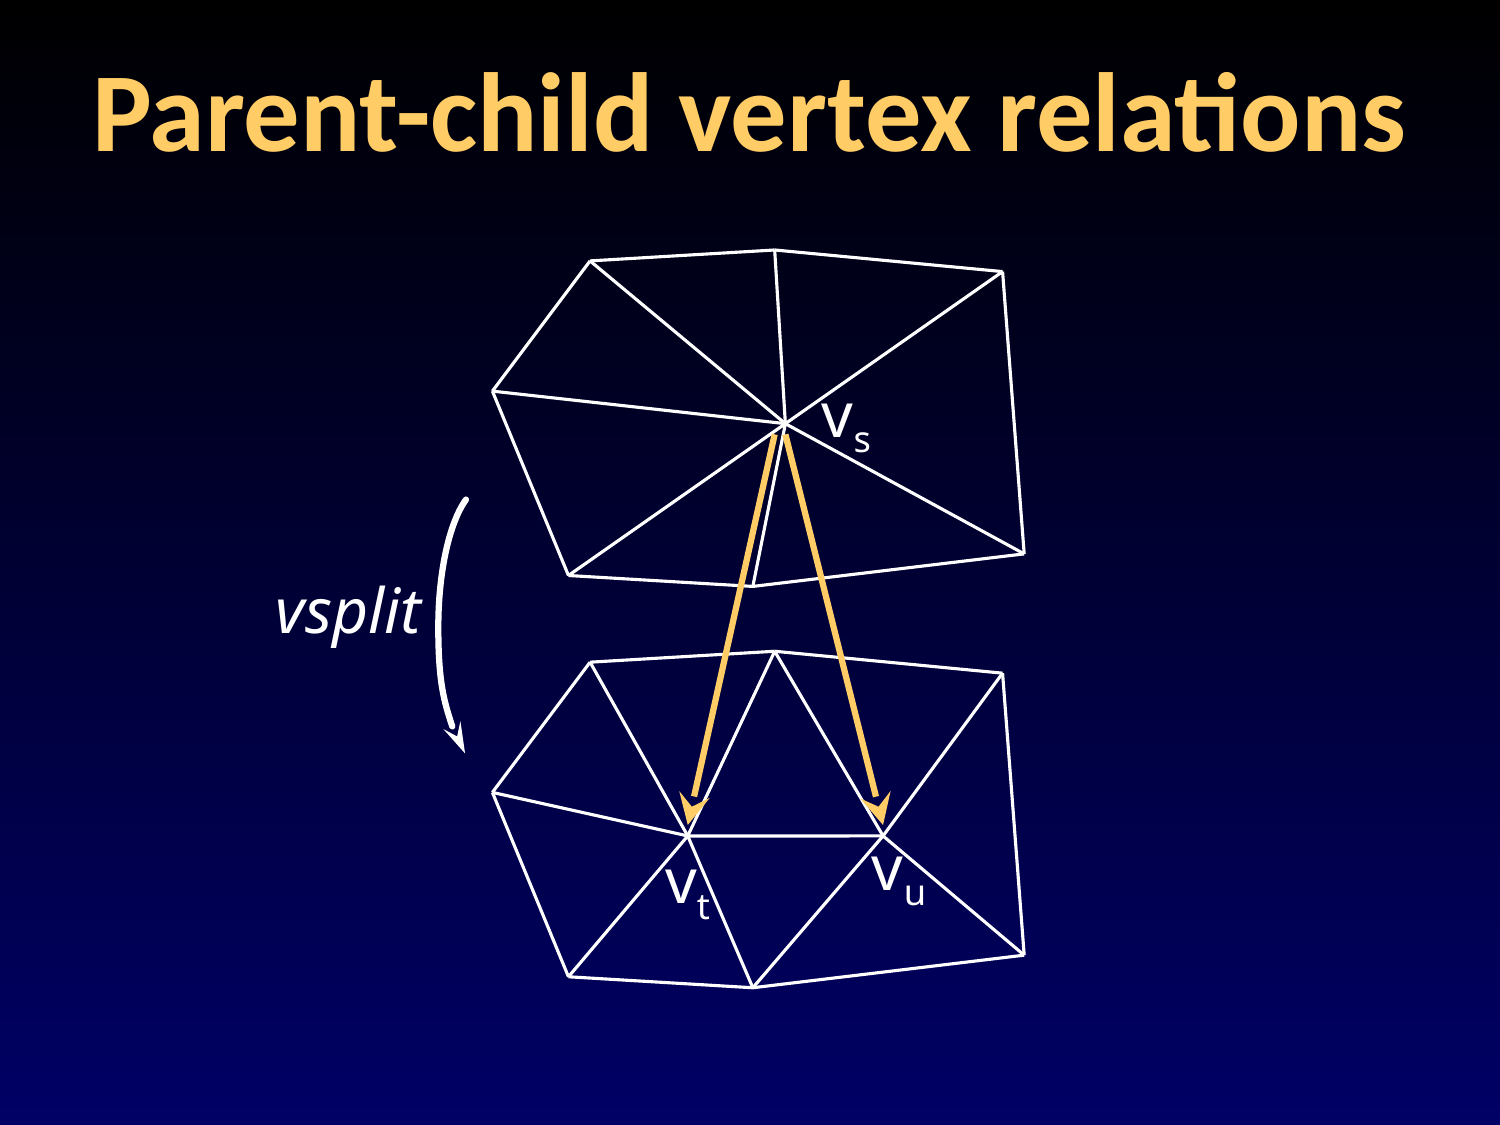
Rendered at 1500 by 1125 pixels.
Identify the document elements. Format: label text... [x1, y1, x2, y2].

text_box [867, 802, 889, 820]
text_box vt [650, 833, 725, 934]
text_box [682, 802, 703, 826]
text_box vs [806, 367, 886, 468]
title Parent-child vertex relations [24, 24, 1475, 188]
text_box vu [857, 820, 942, 921]
text_box vsplit [261, 563, 437, 654]
text_box [438, 499, 488, 754]
